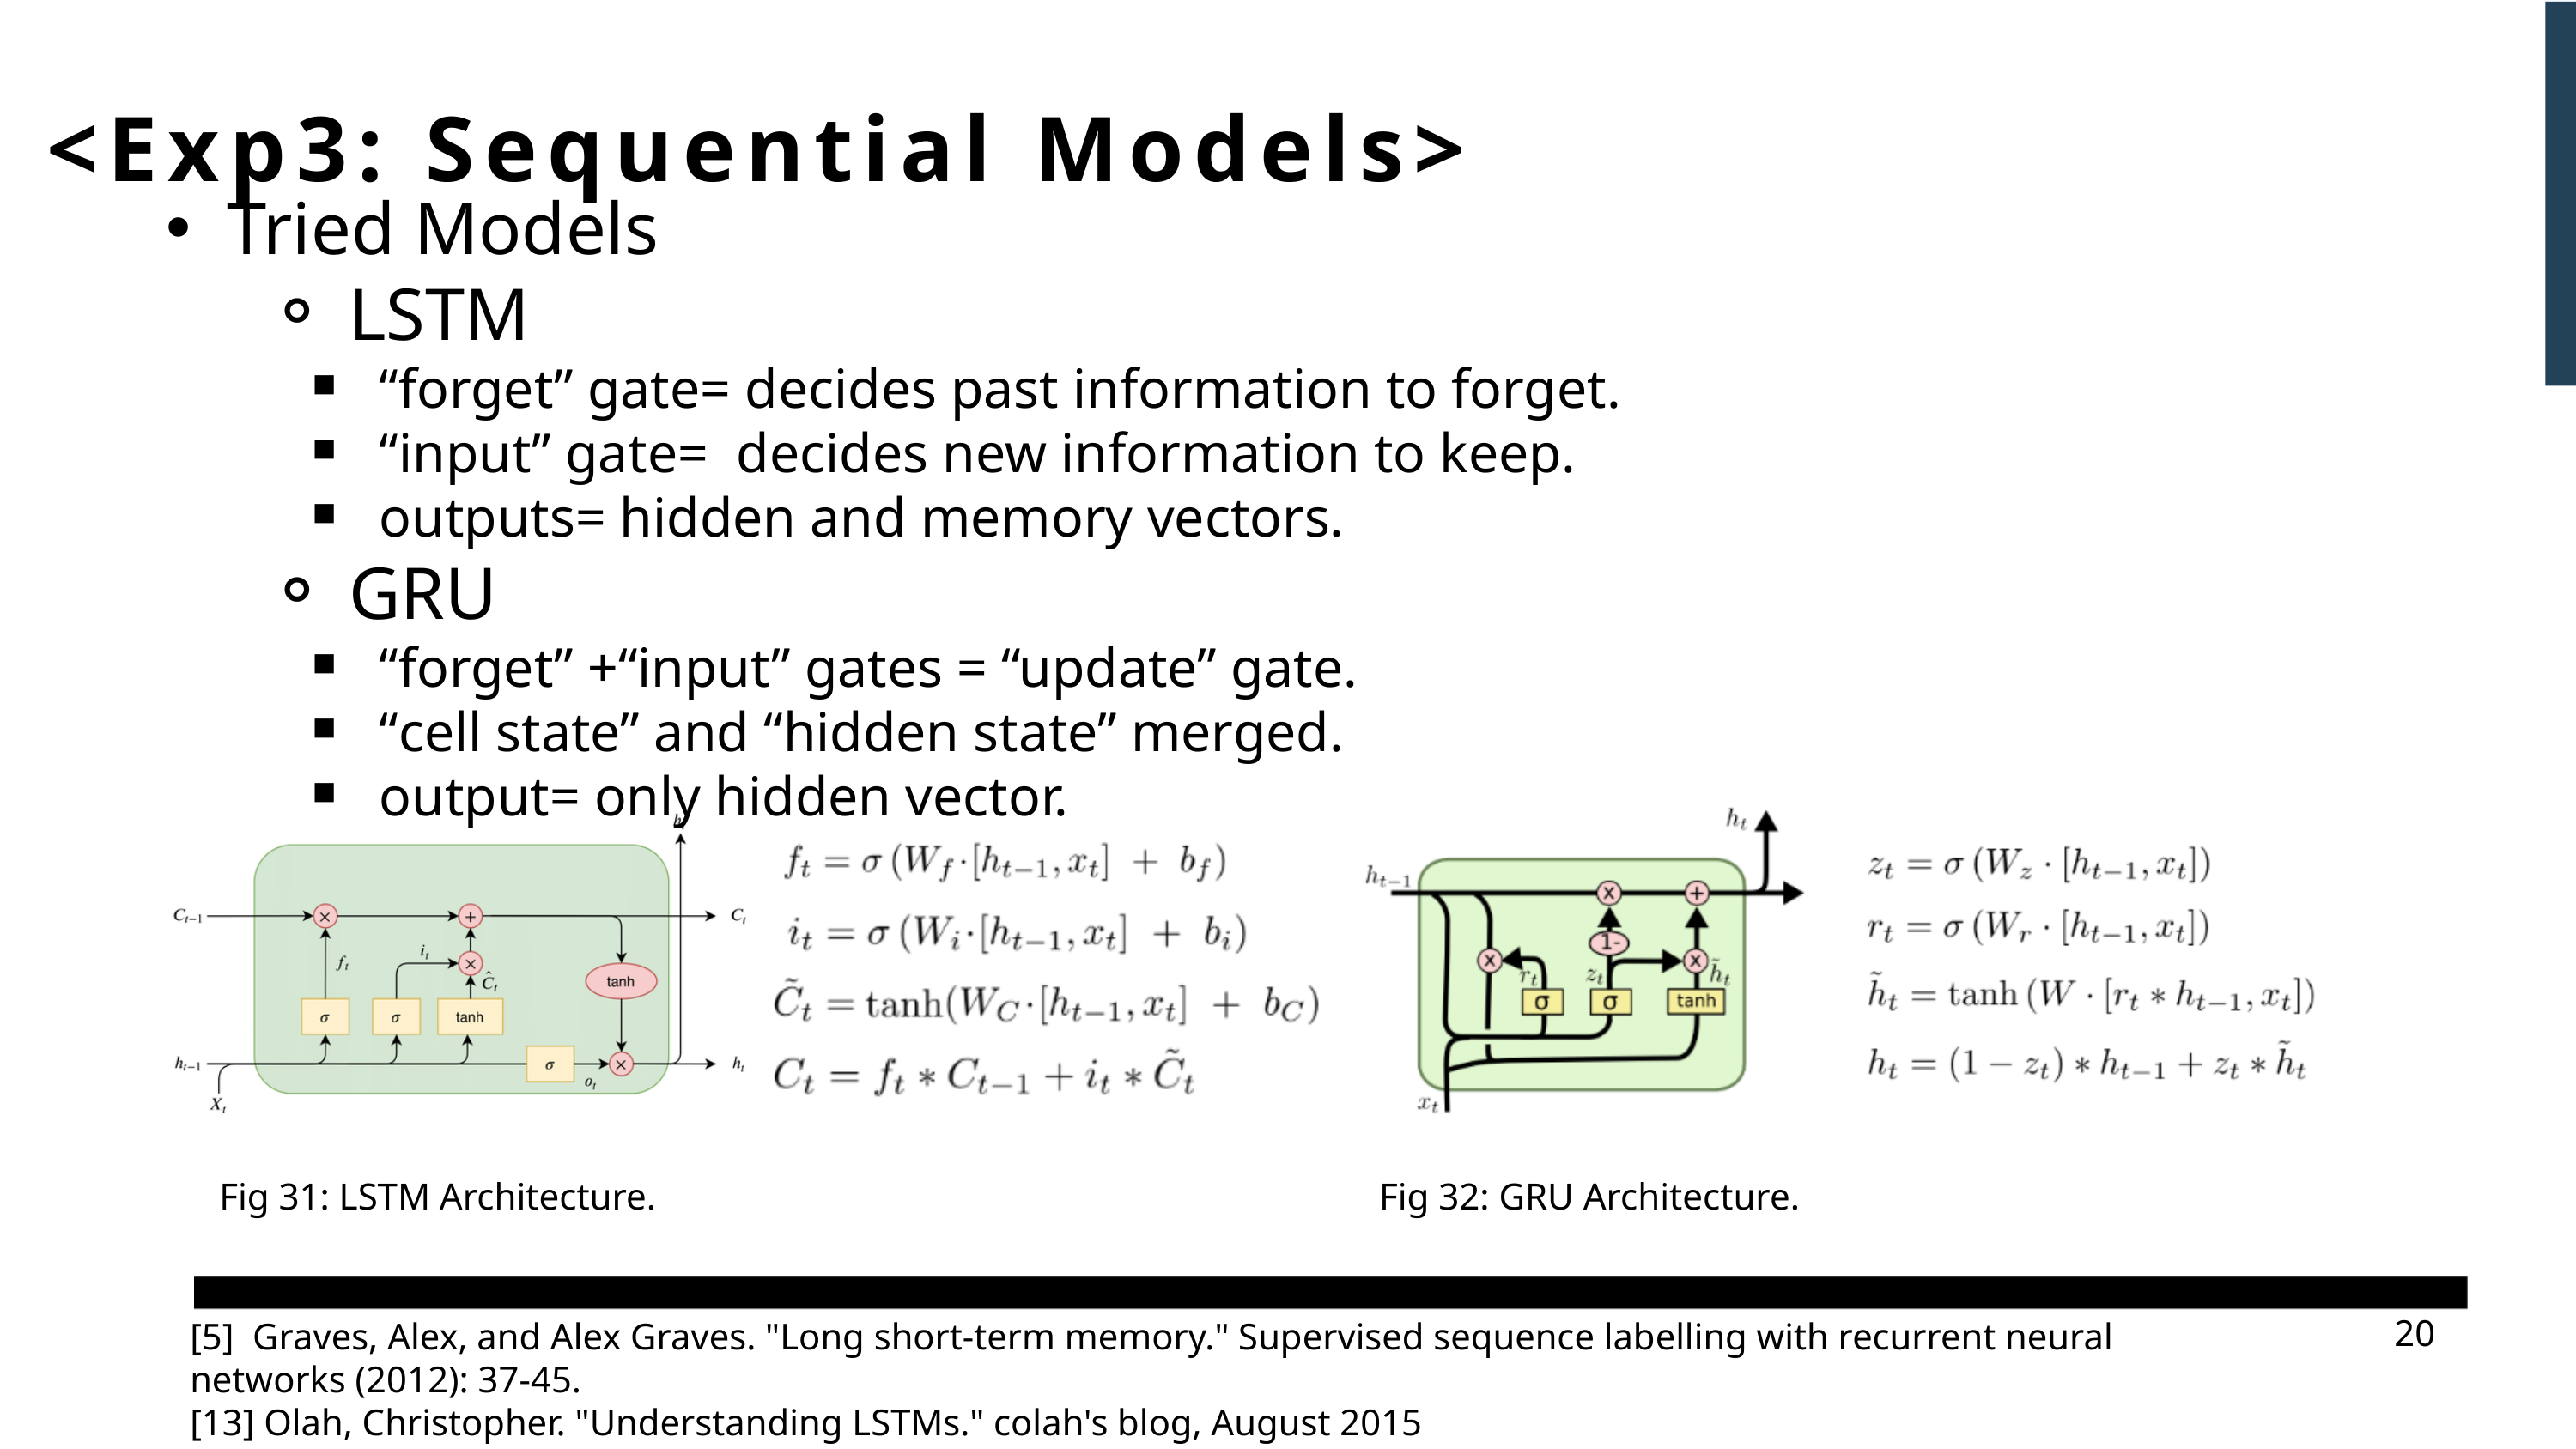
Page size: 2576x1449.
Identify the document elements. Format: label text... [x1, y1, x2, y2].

text_box [774, 1039, 1204, 1119]
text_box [2394, 1316, 2462, 1449]
text_box Tried Models LSTM “forget” gate= decides past information to forget. “input” gate= decides new information to keep. outputs= hidden and memory vectors. GRU “forget” +“input” gates = “update” gate. “cell state” and “hidden state” merged. output= only hidden vector. [105, 183, 2319, 828]
text_box [158, 828, 774, 1119]
text_box Fig 31: LSTM Architecture. [215, 1173, 661, 1218]
text_box [774, 836, 1229, 891]
text_box [1338, 791, 2330, 1132]
text_box Fig 32: GRU Architecture. [1345, 1173, 1834, 1218]
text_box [46, 94, 2302, 231]
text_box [2545, 1, 2576, 386]
text_box [5] Graves, Alex, and Alex Graves. "Long short-term memory." Supervised sequence labelling with recurrent neural networks (2012): 37-45. [13] Olah, Christopher. "Understanding LSTMs." colah's blog, August 2015 [190, 1313, 2217, 1443]
text_box [774, 906, 1324, 1034]
text_box [194, 1276, 2483, 1316]
